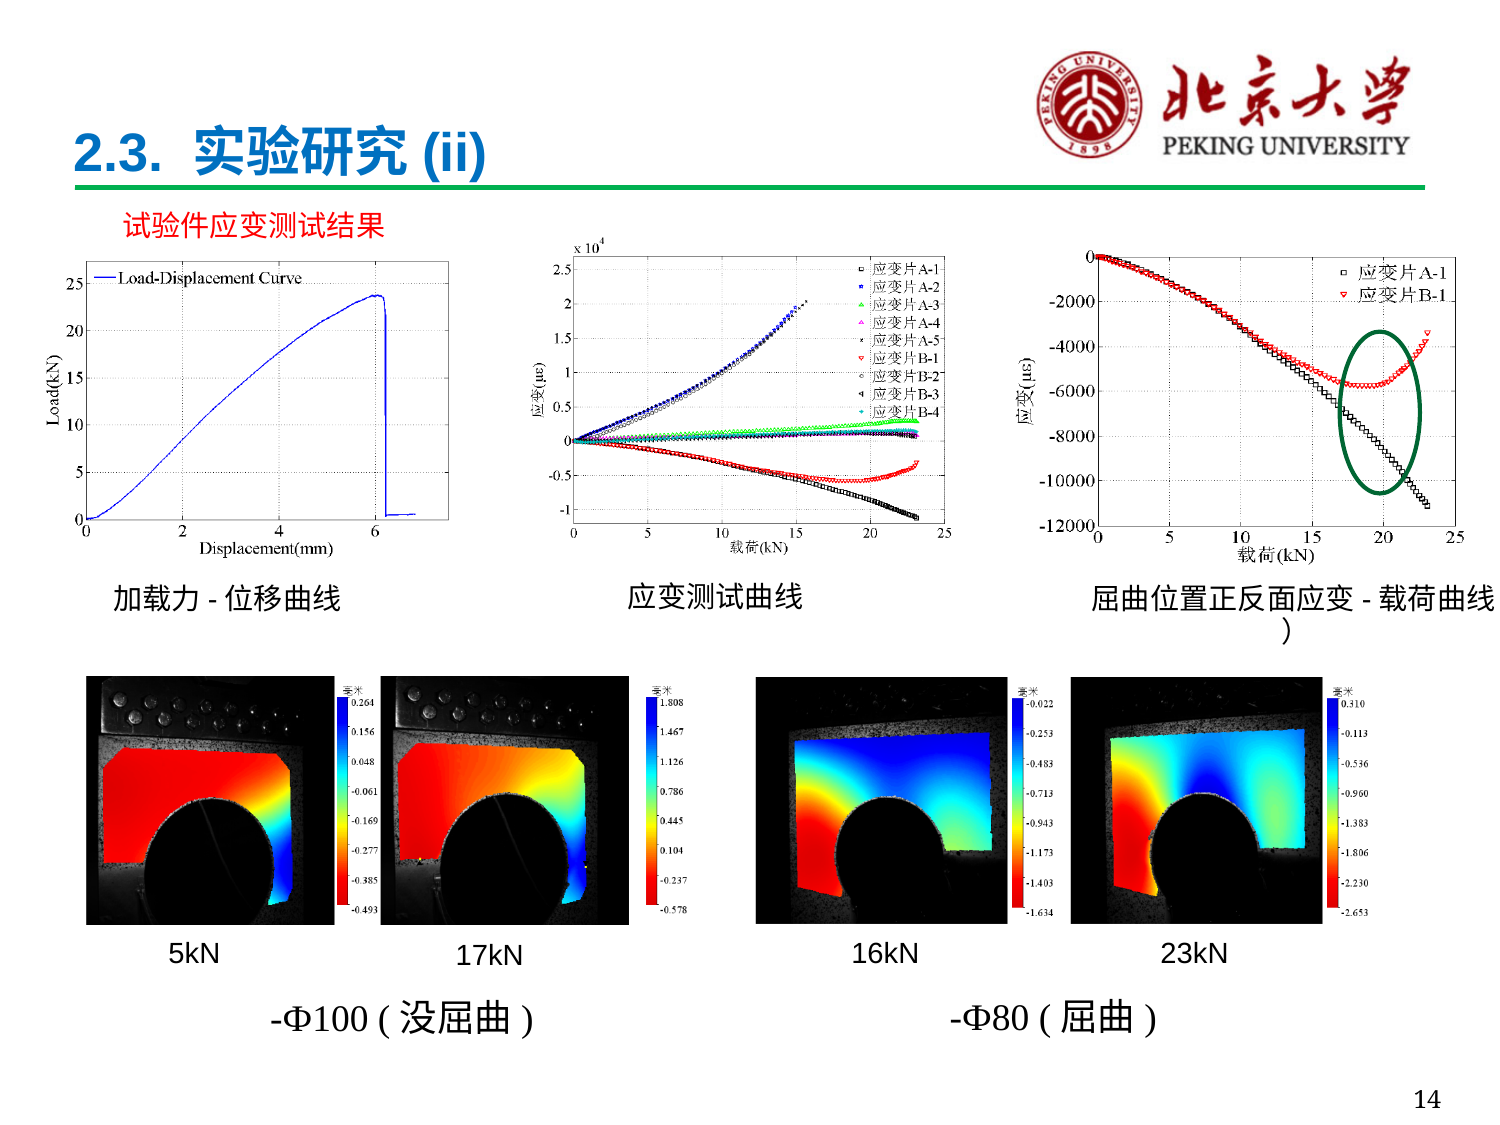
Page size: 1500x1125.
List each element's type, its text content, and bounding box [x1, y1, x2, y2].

text_box 5kN [153, 937, 236, 977]
picture [1067, 676, 1370, 928]
picture [85, 676, 689, 928]
text_box 加载力-位移曲线 [98, 572, 357, 623]
picture [25, 237, 492, 559]
text_box 应变测试曲线 [613, 570, 819, 621]
title 2.3. 实验研究(ii) [58, 90, 892, 182]
text_box 23kN [1145, 936, 1244, 977]
text_box 17kN [440, 937, 539, 979]
slide_number 14 [1373, 1075, 1457, 1125]
picture [1022, 39, 1425, 167]
picture [1008, 231, 1500, 566]
picture [510, 231, 990, 559]
picture [752, 676, 1055, 928]
text_box 16kN [836, 936, 935, 977]
text_box 屈曲位置正反面应变-载荷曲线 [1076, 573, 1500, 623]
